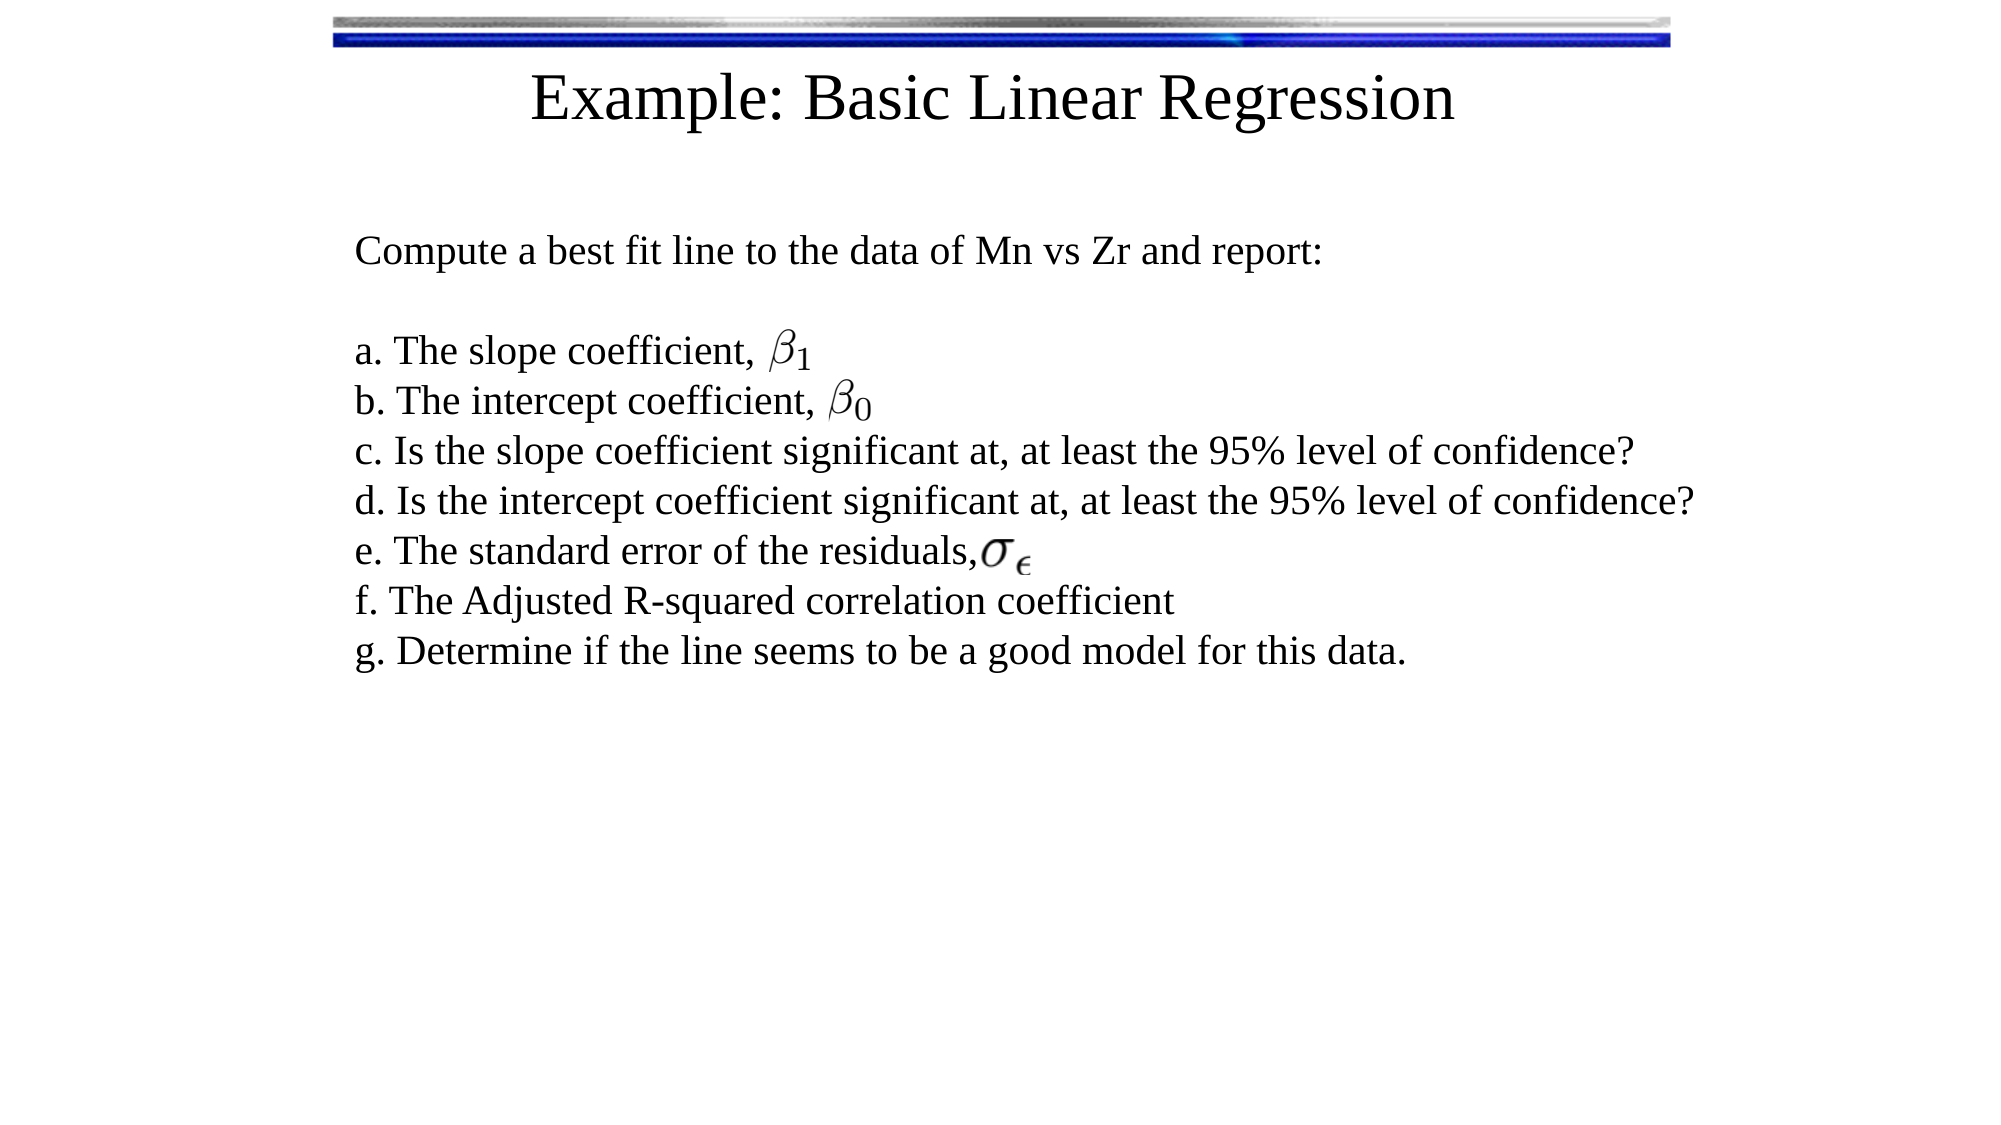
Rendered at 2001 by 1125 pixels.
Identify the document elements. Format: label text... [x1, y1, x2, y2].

text_box Example: Basic Linear Regression [287, 0, 1700, 185]
picture [329, 12, 1676, 53]
picture [828, 379, 871, 422]
picture [769, 329, 810, 372]
text_box Compute a best fit line to the data of Mn vs Zr and report: a. The slope coefficient, b. The intercept coefficient, c. Is the slope coefficient significant at, at least the 95% level of confidence? d. Is the intercept coefficient significant at, at least the 95% level of confidence? e. The standard error of the residuals, f. The Adjusted R-squared correlation coefficient g. Determine if the line seems to be a good model for this data. [339, 215, 1712, 681]
picture [980, 539, 1031, 575]
